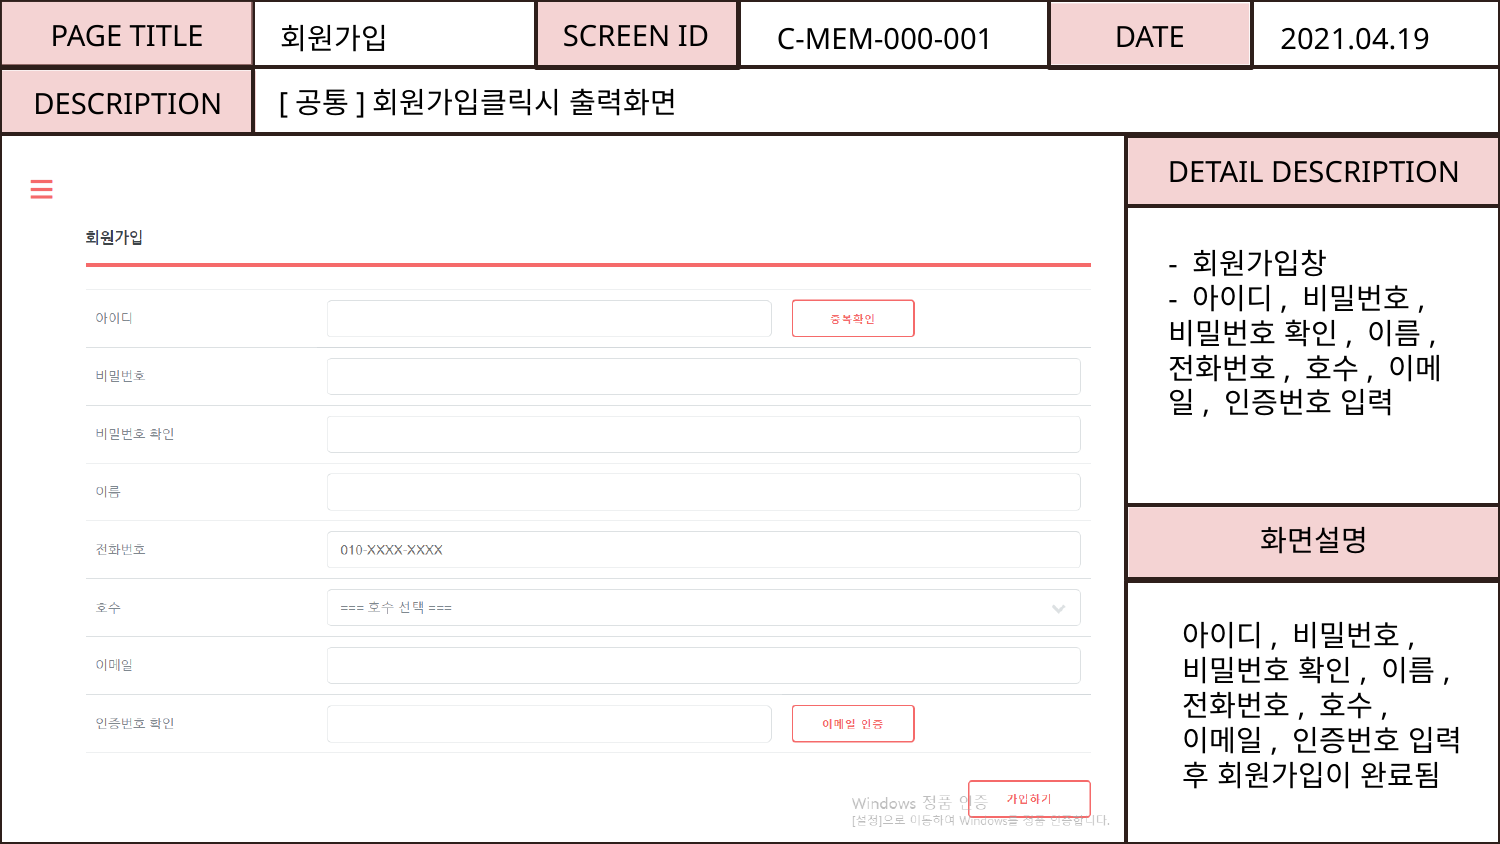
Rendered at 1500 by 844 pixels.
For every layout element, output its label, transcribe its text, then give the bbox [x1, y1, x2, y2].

text_box [1047, 0, 1254, 70]
text_box [1254, 0, 1500, 65]
picture [20, 162, 1113, 837]
text_box [741, 0, 1047, 65]
text_box [1124, 204, 1500, 507]
text_box [1124, 506, 1500, 579]
text_box [534, 0, 741, 70]
text_box [0, 65, 1500, 136]
text_box [0, 136, 1124, 844]
text_box [1124, 579, 1500, 844]
text_box [1124, 134, 1500, 204]
text_box [0, 0, 255, 70]
text_box PAGE TITLE [1, 1, 253, 65]
text_box [255, 0, 534, 65]
